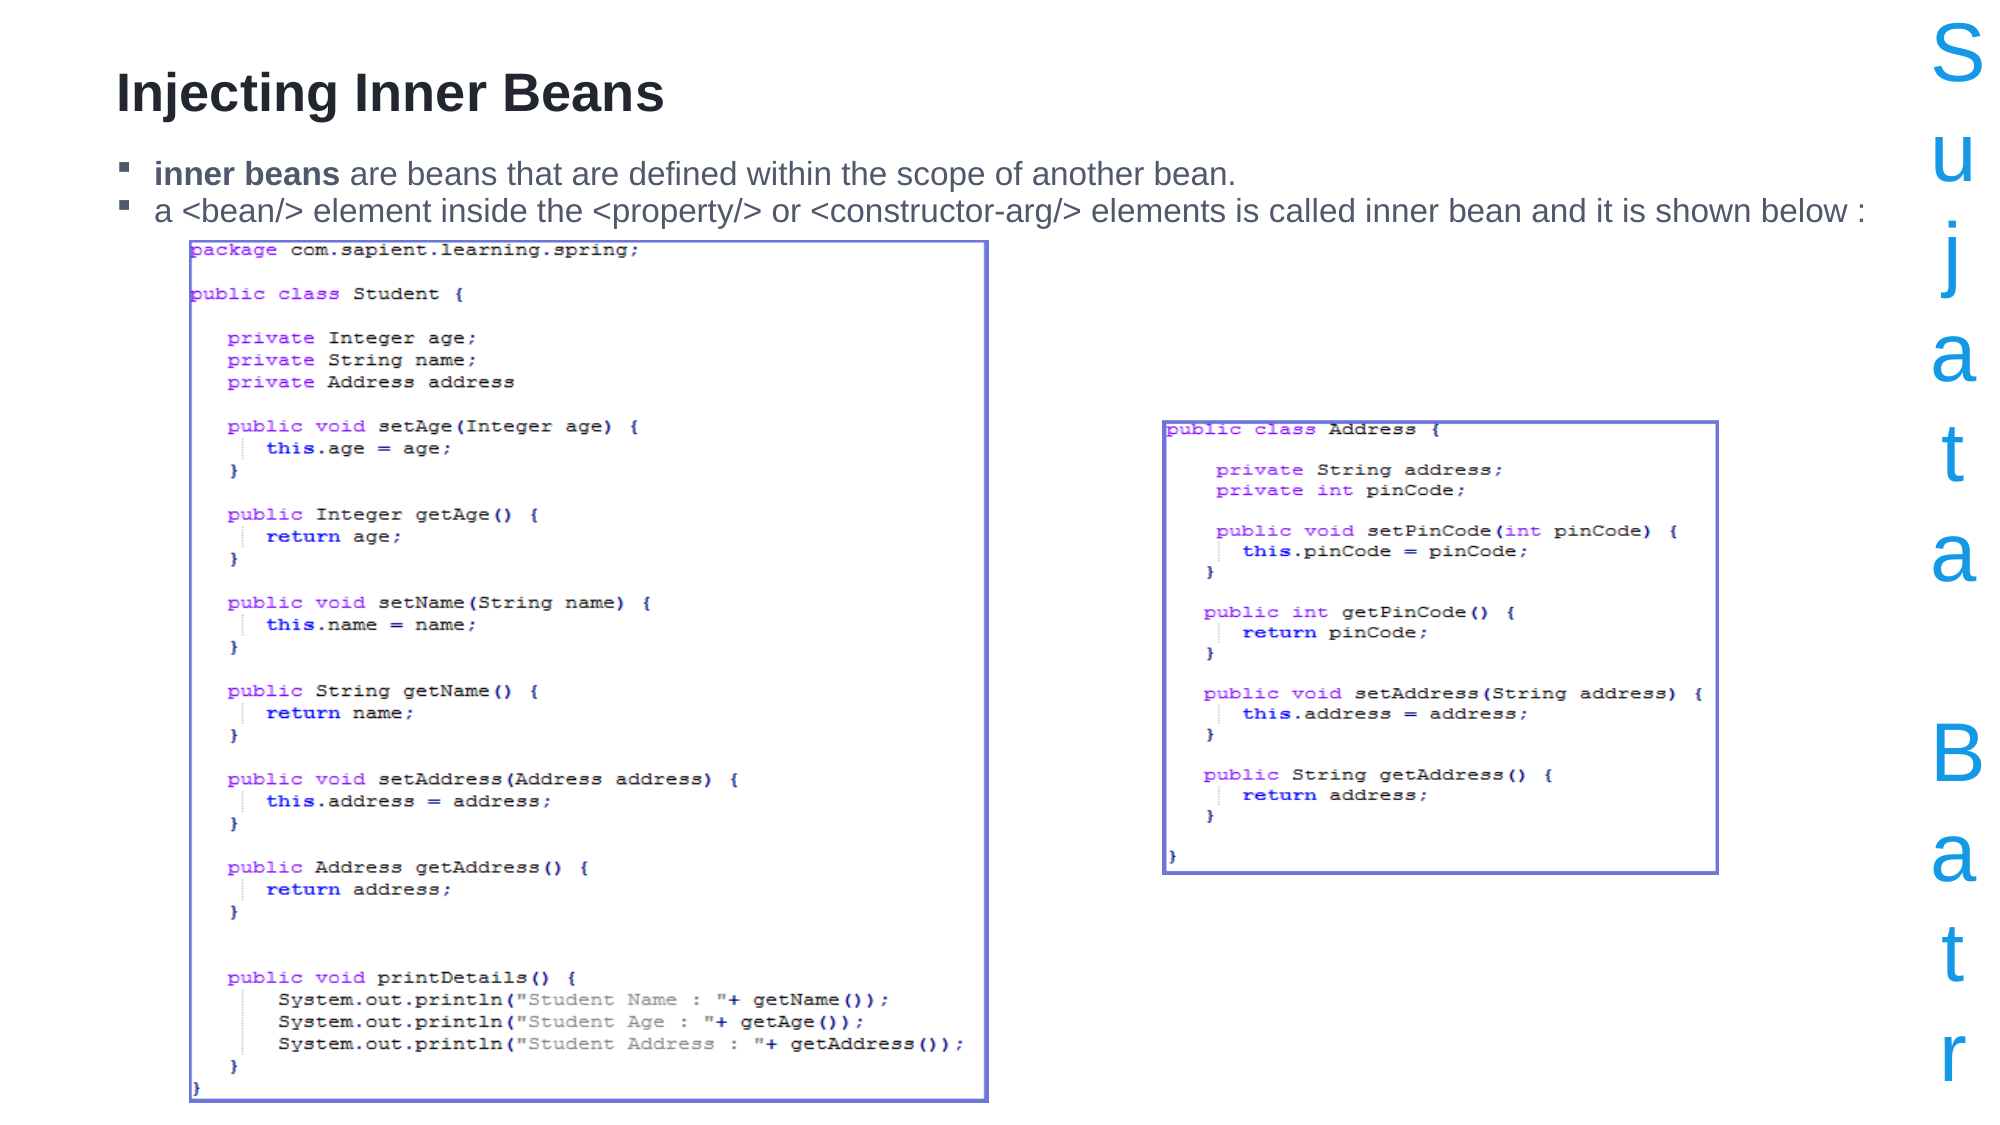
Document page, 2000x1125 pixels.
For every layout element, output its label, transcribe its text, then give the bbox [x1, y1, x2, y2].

title Injecting Inner Beans [116, 50, 1915, 162]
text_box Sujata Batra [1915, 0, 1991, 1125]
picture [188, 240, 990, 1104]
list inner beans are beans that are defined within the scope of another bean. a <bean/> element inside the <property/> or <constructor-arg/> elements is called inner bean and it is shown below : [116, 162, 1915, 1038]
picture [1162, 419, 1720, 876]
